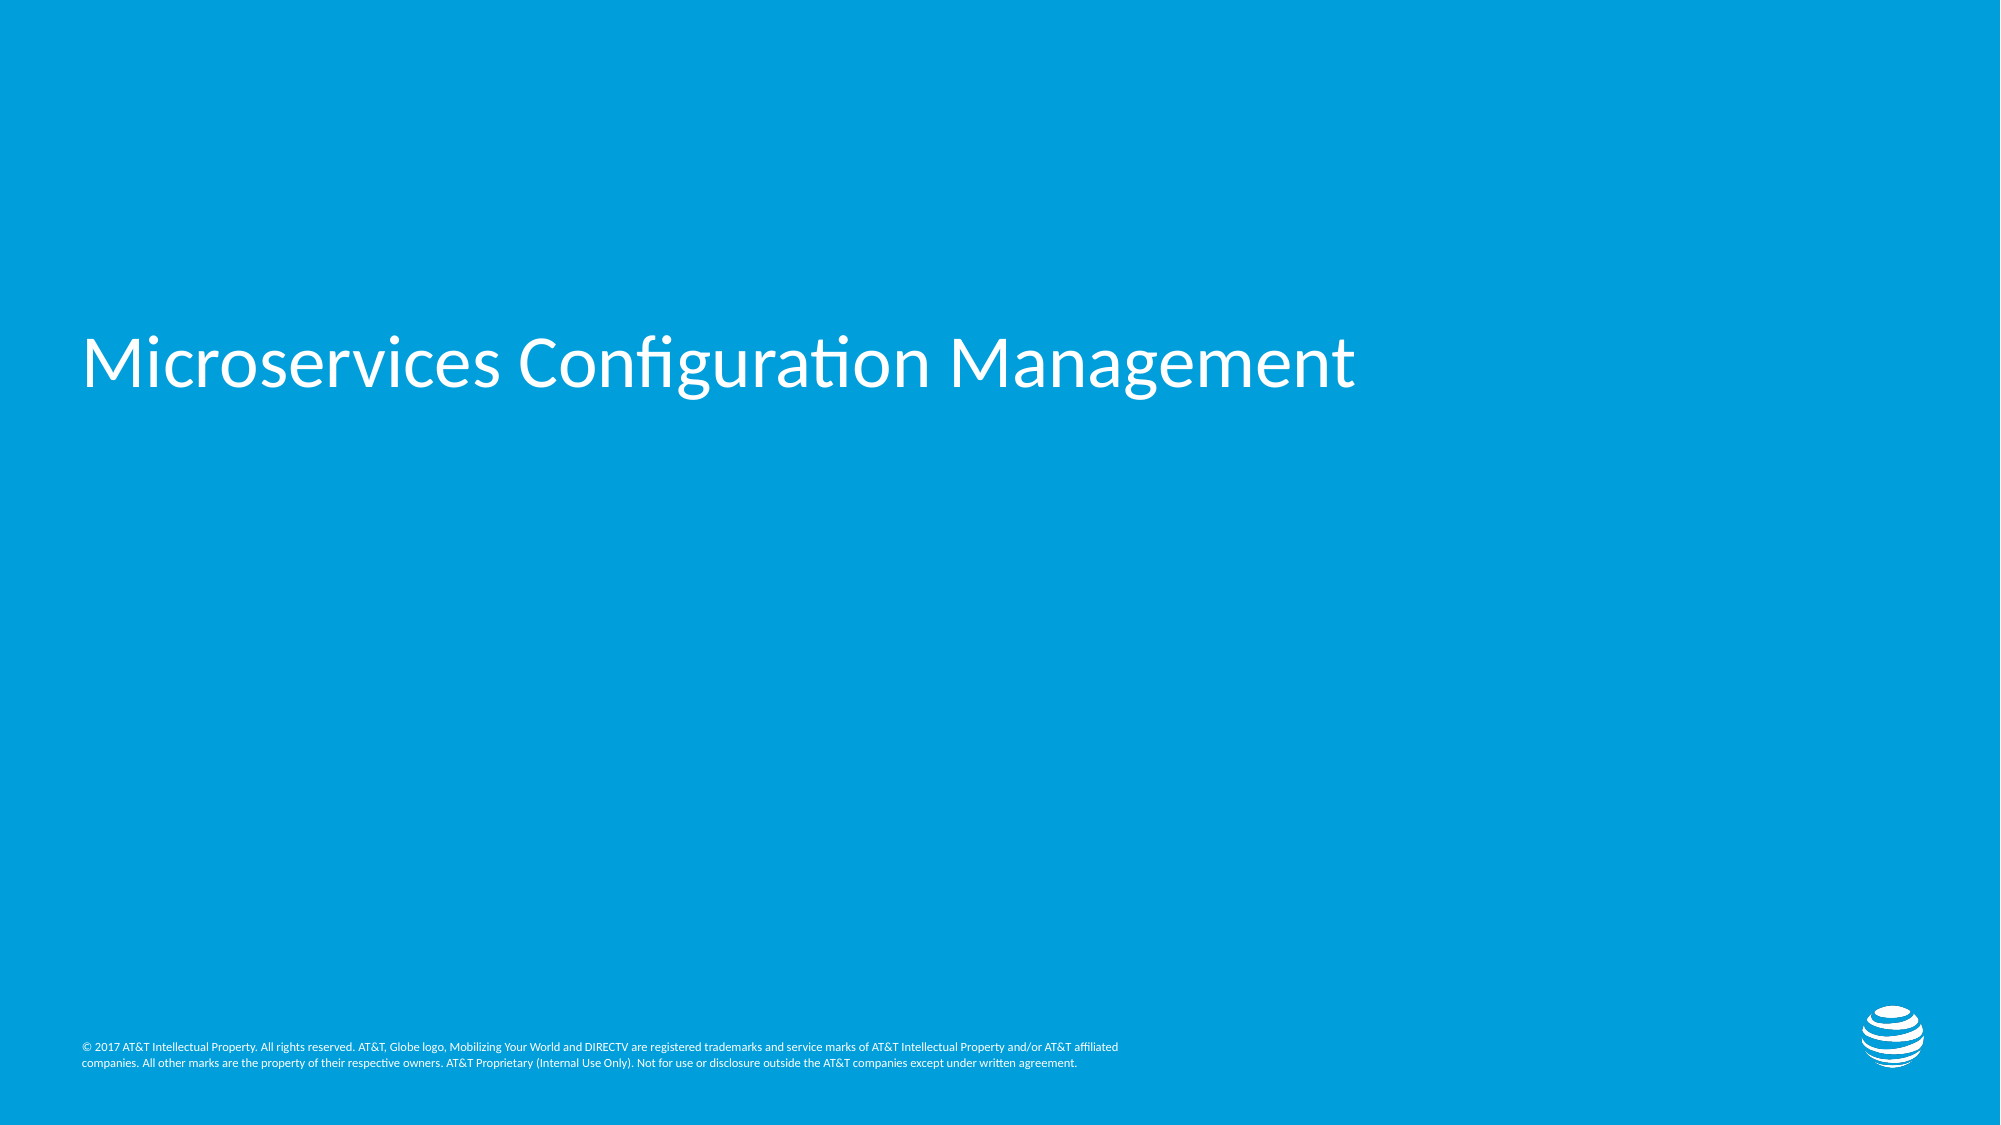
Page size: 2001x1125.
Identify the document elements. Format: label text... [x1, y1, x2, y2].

title Microservices Configuration Management [81, 152, 1922, 402]
